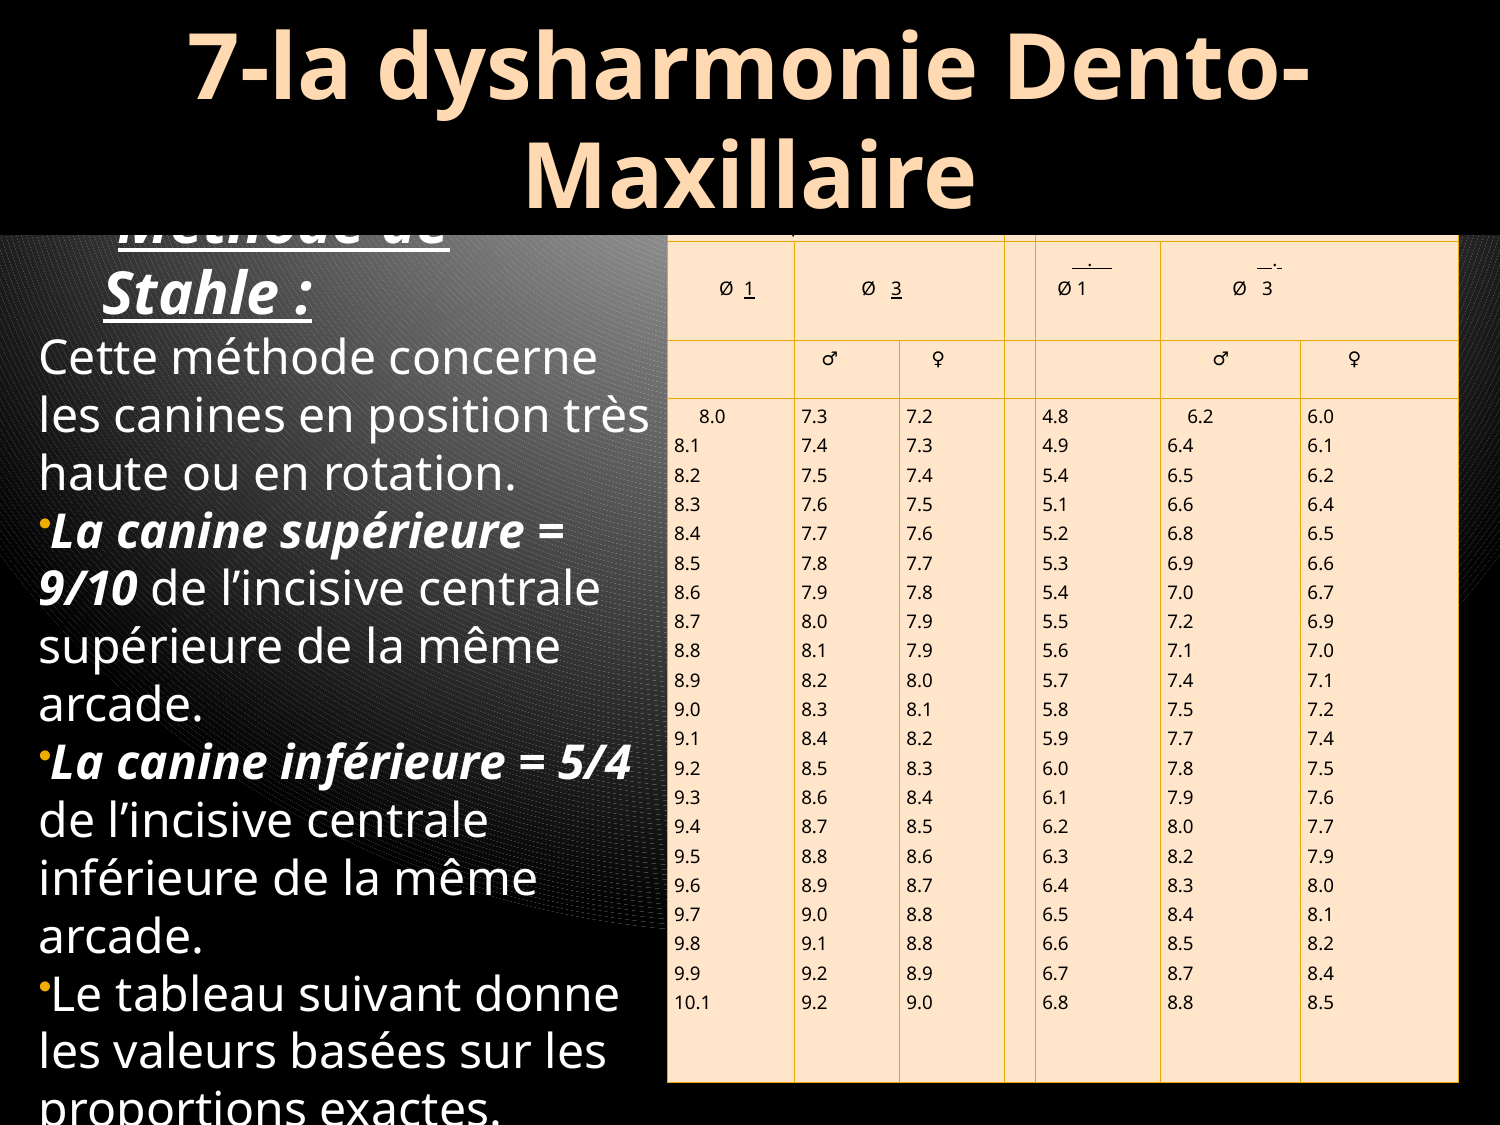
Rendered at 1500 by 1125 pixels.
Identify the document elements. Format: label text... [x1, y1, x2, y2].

table_cell ♀ [1301, 341, 1458, 398]
table_cell 4.8 4.9 5.4 5.1 5.2 5.3 5.4 5.5 5.6 5.7 5.8 5.9 6.0 6.1 6.2 6.3 6.4 6.5 6.6 6.7 6.8 [1036, 399, 1160, 1082]
text_box 7-la dysharmonie Dento-Maxillaire [0, 0, 1500, 235]
table_cell 6.2 6.4 6.5 6.6 6.8 6.9 7.0 7.2 7.1 7.4 7.5 7.7 7.8 7.9 8.0 8.2 8.3 8.4 8.5 8.7 8.8 [1161, 399, 1300, 1082]
table_cell 8.0 8.1 8.2 8.3 8.4 8.5 8.6 8.7 8.8 8.9 9.0 9.1 9.2 9.3 9.4 9.5 9.6 9.7 9.8 9.9 10.1 [668, 399, 794, 1082]
table_cell ♂ [795, 341, 899, 398]
list Méthode de Stahle : Cette méthode concerne les canines en position très haute ou en rotation. La canine supérieure = 9/10 de l’incisive centrale supérieure de la même arcade. La canine inférieure = 5/4 de l’incisive centrale inférieure de la même arcade. Le tableau suivant donne les valeurs basées sur les proportions exactes. [29, 235, 668, 1125]
table_cell [1005, 399, 1035, 1082]
table_cell 6.0 6.1 6.2 6.4 6.5 6.6 6.7 6.9 7.0 7.1 7.2 7.4 7.5 7.6 7.7 7.9 8.0 8.1 8.2 8.4 8.5 [1301, 399, 1458, 1082]
table_cell [668, 341, 794, 398]
table_header [1005, 235, 1035, 241]
table_cell . Ø 3 [1161, 242, 1458, 340]
table_header Inférieur [1036, 235, 1458, 241]
table_cell [1036, 341, 1160, 398]
table_cell Ø 3 [795, 242, 1004, 340]
table_cell ♀ [900, 341, 1004, 398]
table_header Supérieur [668, 235, 1004, 241]
table_cell [1005, 341, 1035, 398]
table_cell [1005, 242, 1035, 340]
table_cell 7.3 7.4 7.5 7.6 7.7 7.8 7.9 8.0 8.1 8.2 8.3 8.4 8.5 8.6 8.7 8.8 8.9 9.0 9.1 9.2 9.2 [795, 399, 899, 1082]
table_cell 7.2 7.3 7.4 7.5 7.6 7.7 7.8 7.9 7.9 8.0 8.1 8.2 8.3 8.4 8.5 8.6 8.7 8.8 8.8 8.9 9.0 [900, 399, 1004, 1082]
table_cell Ø 1 [668, 242, 794, 340]
table_cell ♂ [1161, 341, 1300, 398]
table_cell . Ø 1 [1036, 242, 1160, 340]
